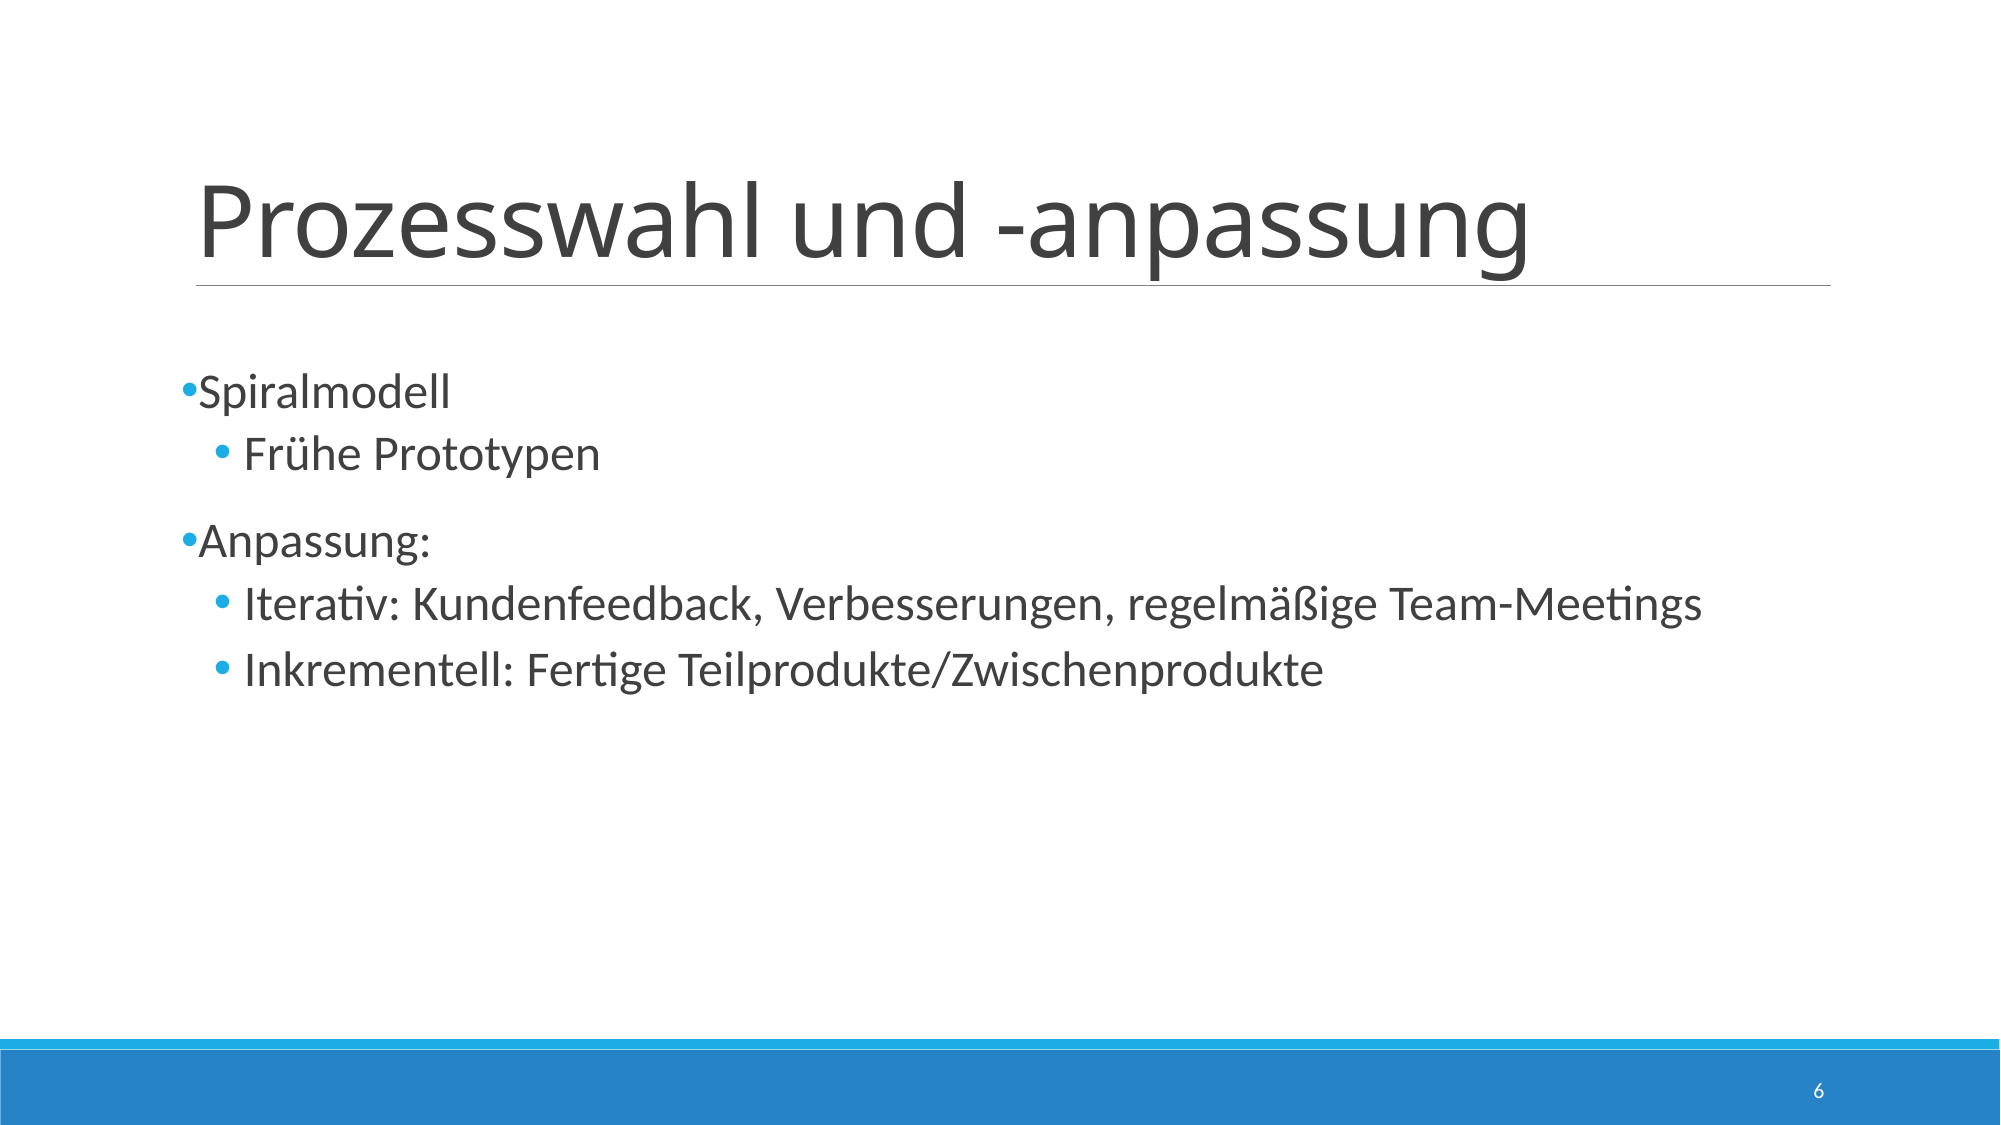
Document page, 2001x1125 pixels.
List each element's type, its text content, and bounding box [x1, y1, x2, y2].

list Spiralmodell Frühe Prototypen Anpassung: Iterativ: Kundenfeedback, Verbesserungen, regelmäßige Team-Meetings Inkrementell: Fertige Teilprodukte/Zwischenprodukte [181, 357, 1831, 1018]
title Prozesswahl und -anpassung [180, 47, 1830, 285]
slide_number 6 [1624, 1059, 1840, 1120]
